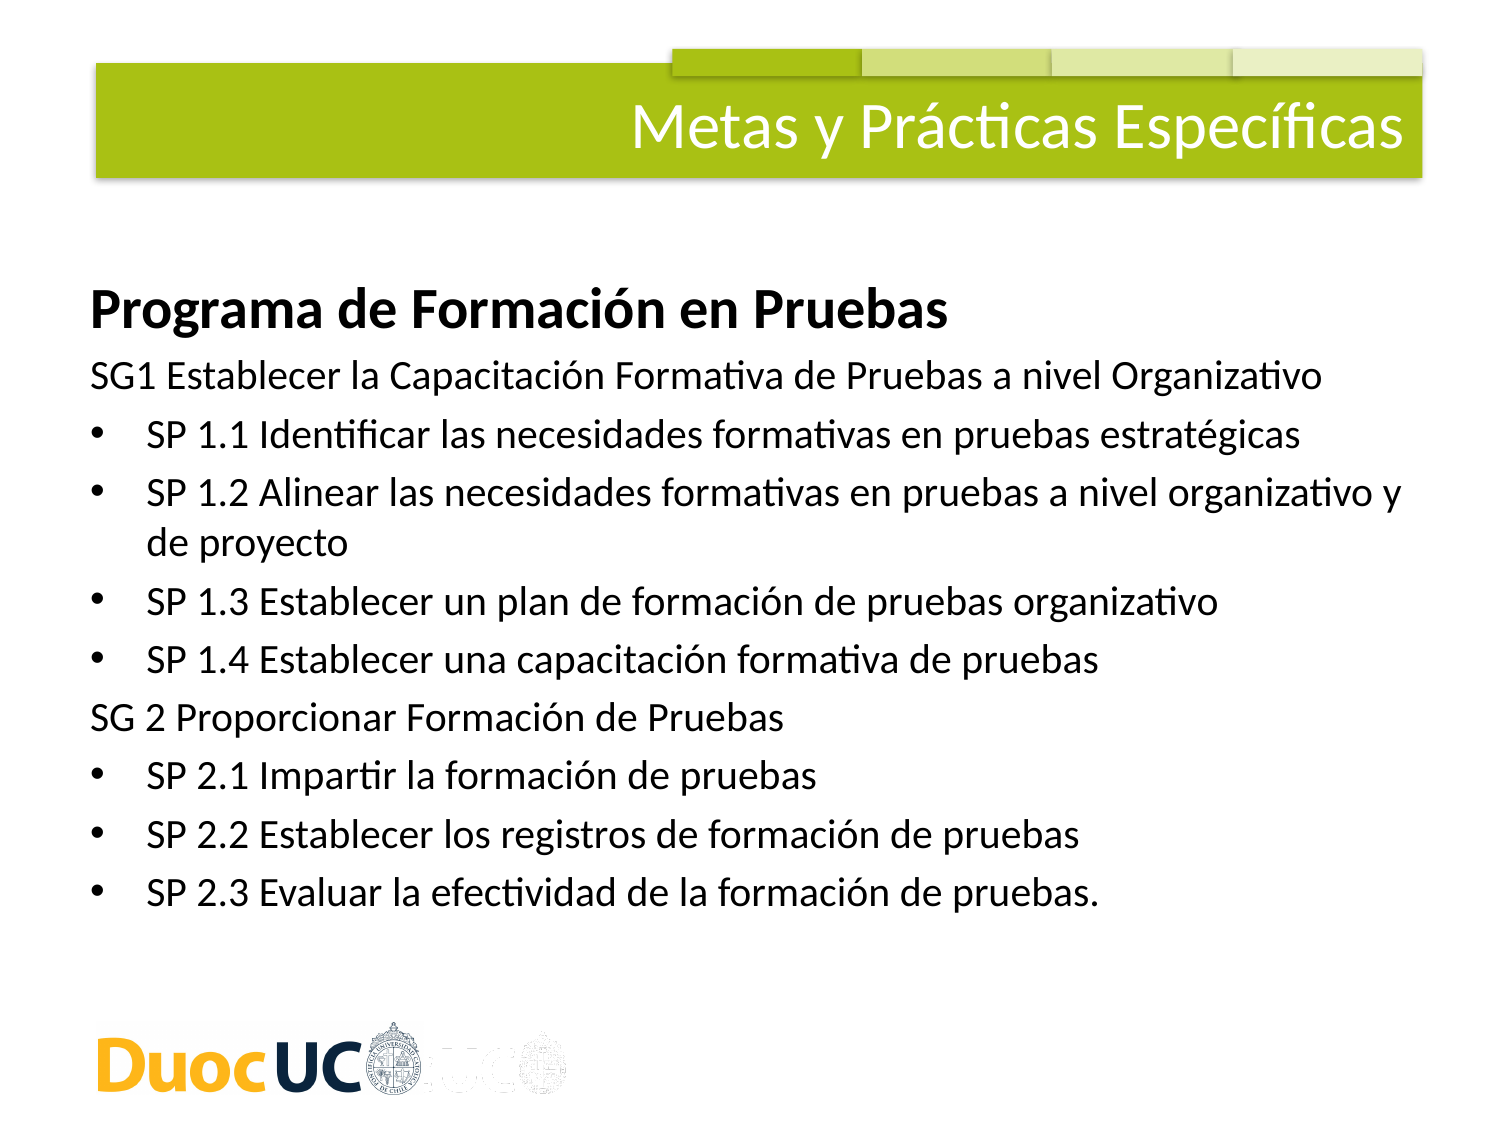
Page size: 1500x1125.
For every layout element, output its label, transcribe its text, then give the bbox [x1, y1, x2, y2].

text_box Metas y Prácticas Específicas [615, 74, 1421, 170]
list Programa de Formación en Pruebas SG1 Establecer la Capacitación Formativa de Pruebas a nivel Organizativo SP 1.1 Identificar las necesidades formativas en pruebas estratégicas SP 1.2 Alinear las necesidades formativas en pruebas a nivel organizativo y de proyecto SP 1.3 Establecer un plan de formación de pruebas organizativo SP 1.4 Establecer una capacitación formativa de pruebas SG 2 Proporcionar Formación de Pruebas SP 2.1 Impartir la formación de pruebas SP 2.2 Establecer los registros de formación de pruebas SP 2.3 Evaluar la efectividad de la formación de pruebas. [75, 262, 1425, 1005]
picture [96, 1021, 566, 1095]
